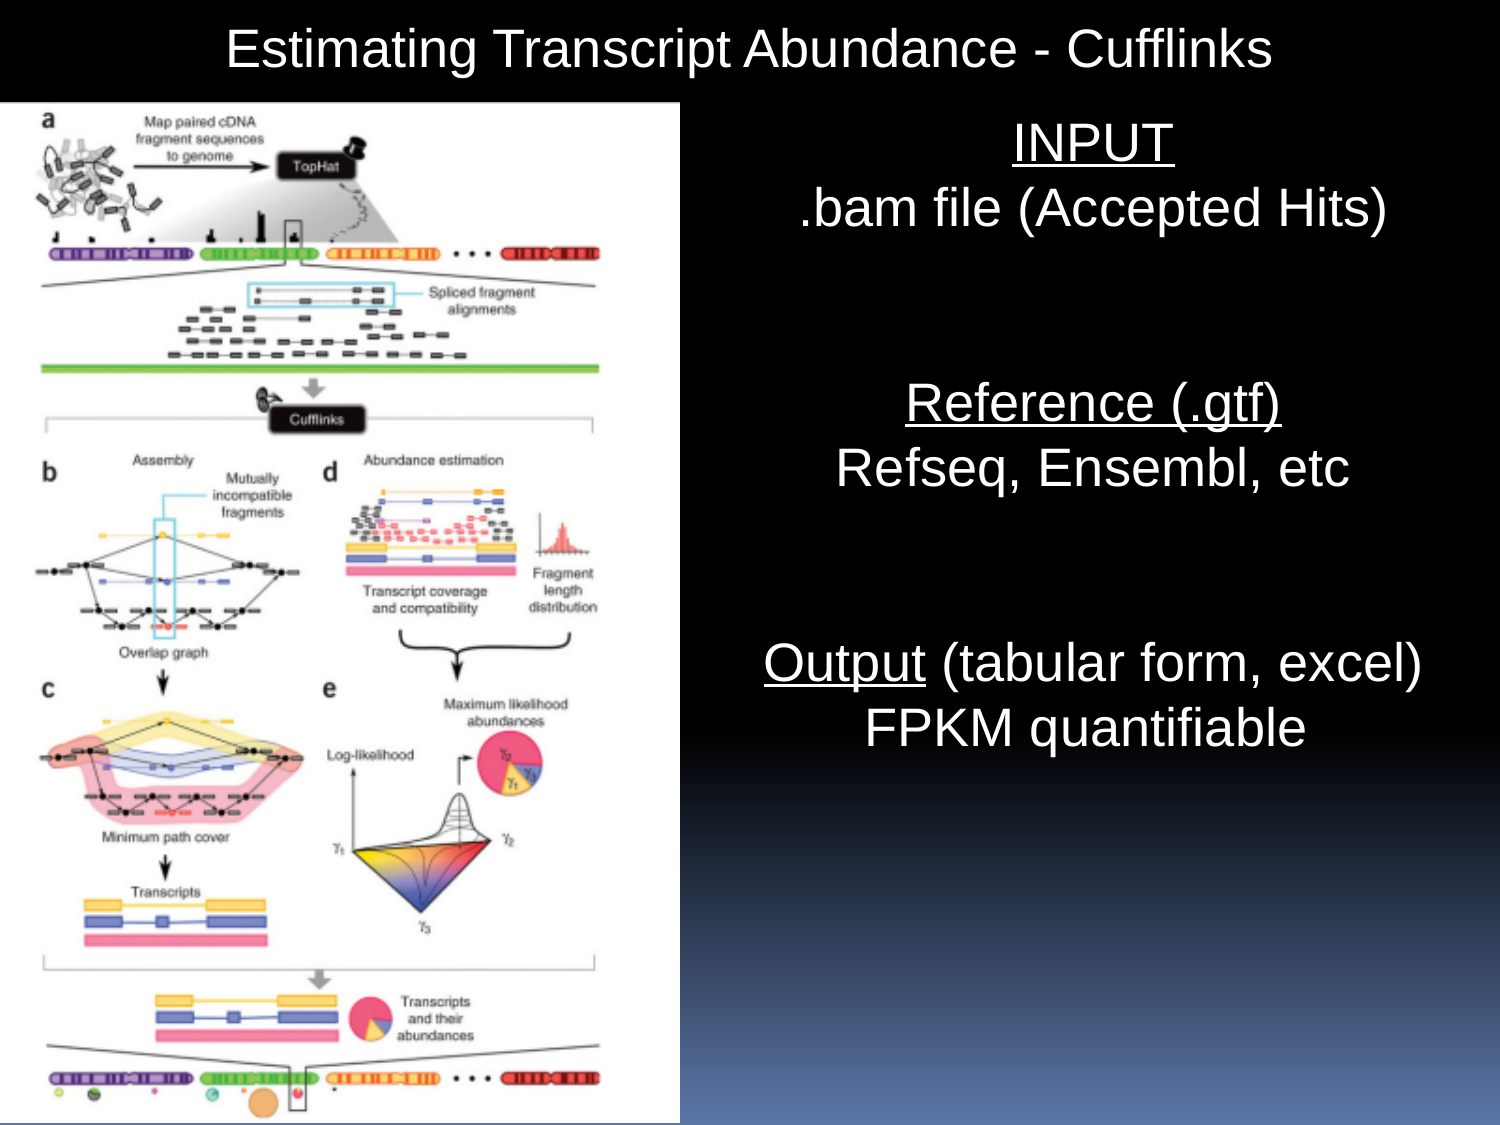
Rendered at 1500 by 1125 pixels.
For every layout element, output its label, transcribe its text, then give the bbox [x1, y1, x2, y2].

text_box Estimating Transcript Abundance - Cufflinks [0, 5, 1500, 86]
text_box INPUT .bam file (Accepted Hits) Reference (.gtf) Refseq, Ensembl, etc Output (tabular form, excel) FPKM quantifiable [690, 99, 1500, 765]
picture [0, 101, 680, 1123]
